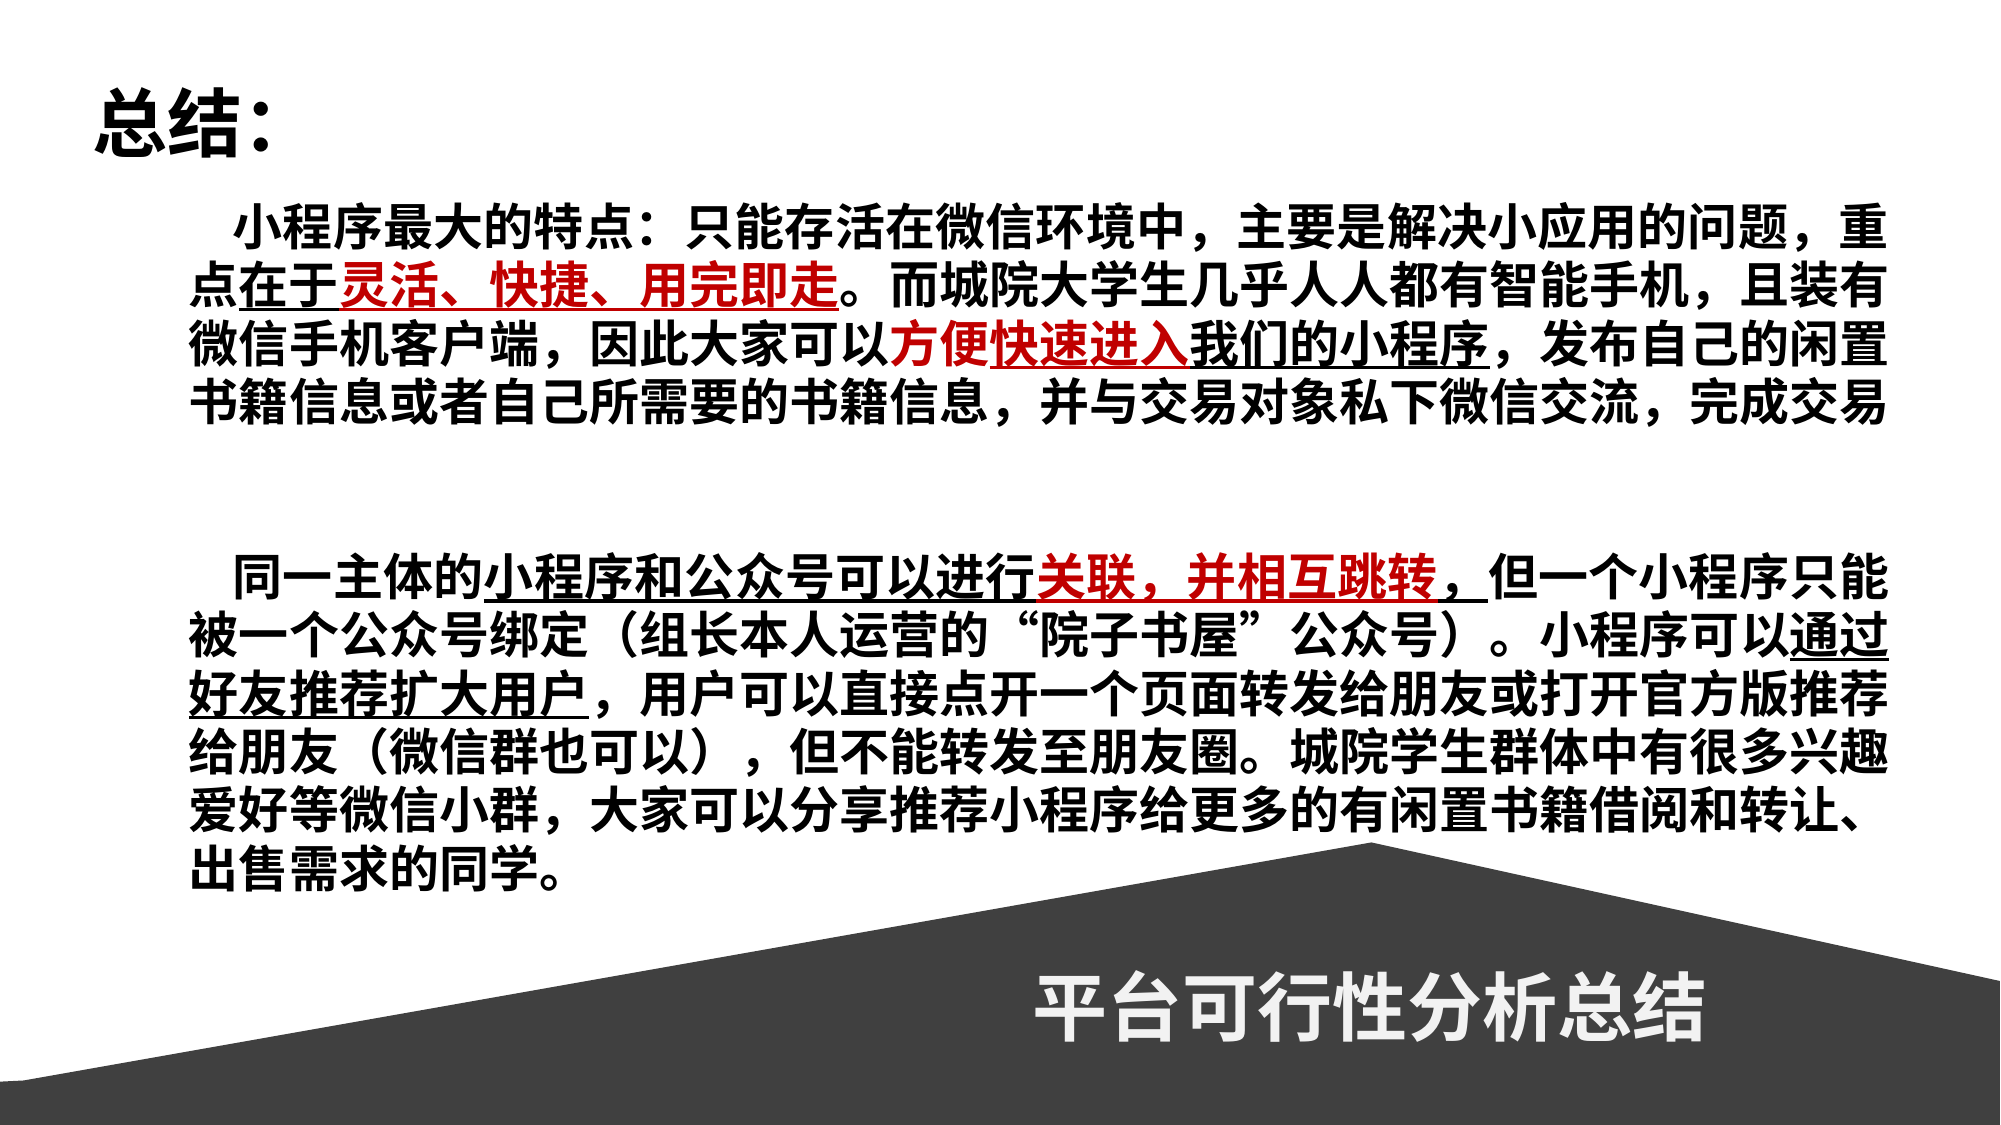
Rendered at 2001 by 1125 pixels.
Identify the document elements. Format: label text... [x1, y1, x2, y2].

text_box 小程序最大的特点：只能存活在微信环境中，主要是解决小应用的问题，重点在于灵活、快捷、用完即走。而城院大学生几乎人人都有智能手机，且装有微信手机客户端，因此大家可以方便快速进入我们的小程序，发布自己的闲置书籍信息或者自己所需要的书籍信息，并与交易对象私下微信交流，完成交易 同一主体的小程序和公众号可以进行关联，并相互跳转，但一个小程序只能被一个公众号绑定（组长本人运营的“院子书屋”公众号）。小程序可以通过好友推荐扩大用户，用户可以直接点开一个页面转发给朋友或打开官方版推荐给朋友（微信群也可以），但不能转发至朋友圈。城院学生群体中有很多兴趣爱好等微信小群，大家可以分享推荐小程序给更多的有闲置书籍借阅和转让、出售需求的同学。 [130, 189, 1905, 905]
text_box [0, 905, 2000, 1125]
text_box 平台可行性分析总结 [1017, 953, 1765, 1058]
text_box 总结： [77, 68, 649, 174]
